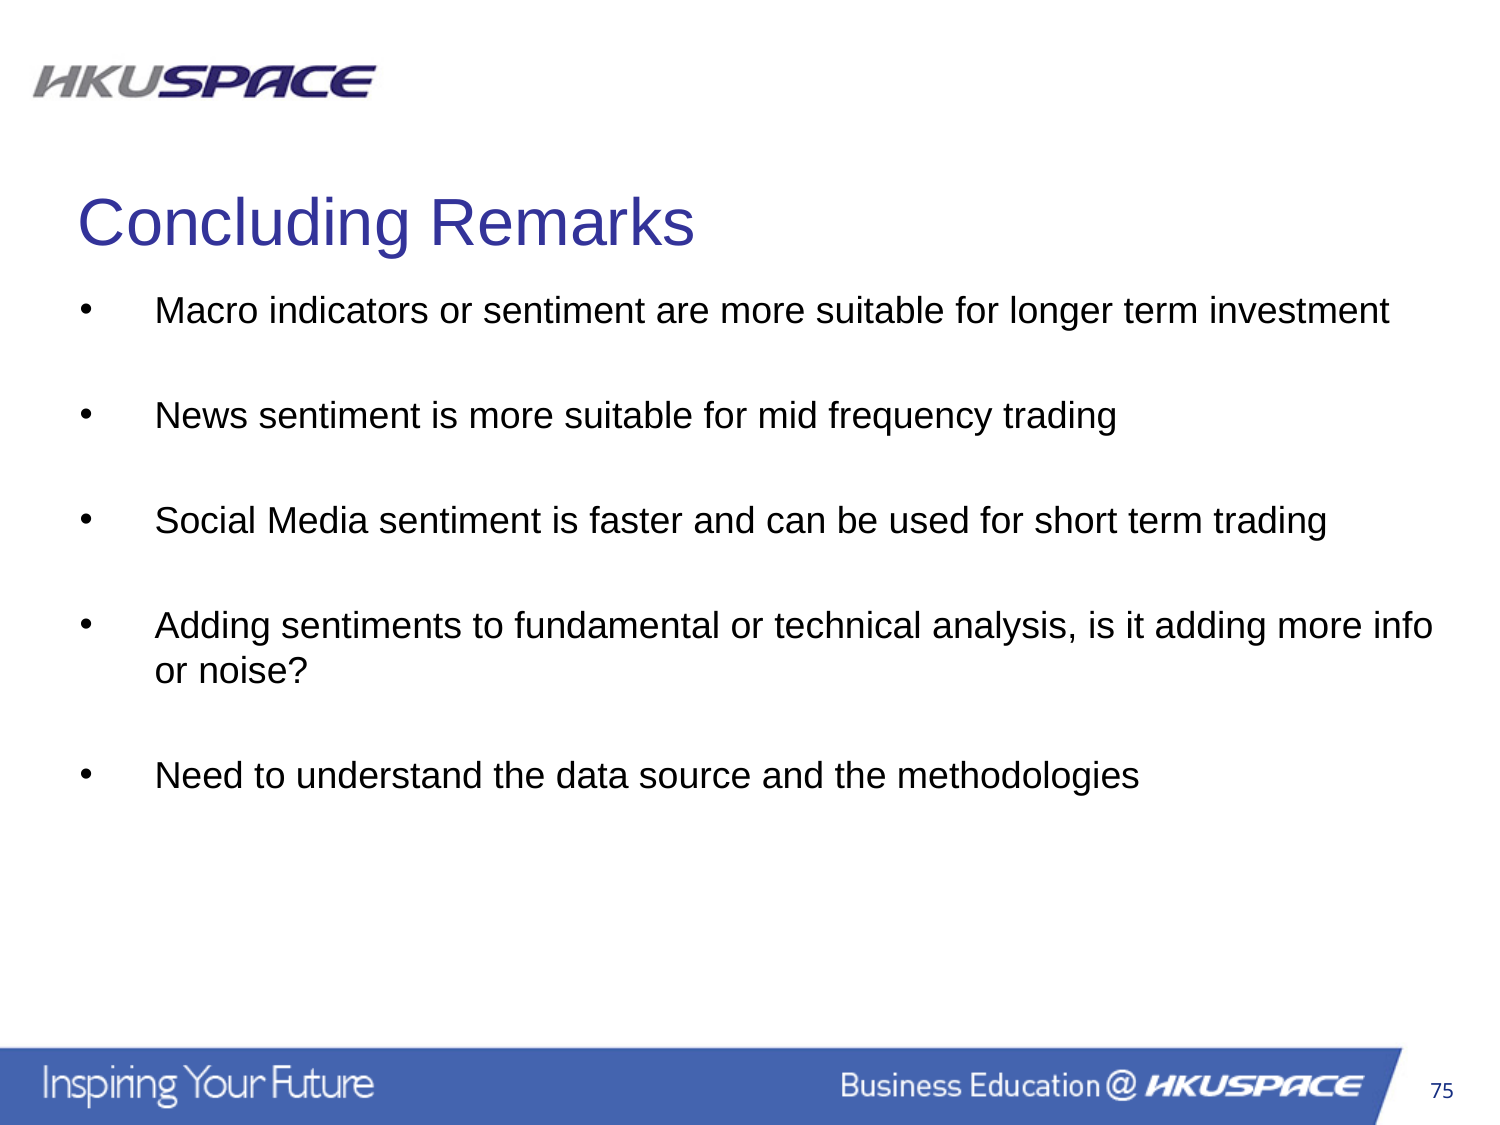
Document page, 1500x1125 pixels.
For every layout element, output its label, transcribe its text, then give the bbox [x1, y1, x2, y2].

picture [0, 0, 1500, 1125]
text_box Macro indicators or sentiment are more suitable for longer term investment News sentiment is more suitable for mid frequency trading Social Media sentiment is faster and can be used for short term trading Adding sentiments to fundamental or technical analysis, is it adding more info or noise? Need to understand the data source and the methodologies [64, 278, 1483, 1047]
title Concluding Remarks [62, 101, 1388, 266]
slide_number 75 [1415, 1070, 1499, 1125]
